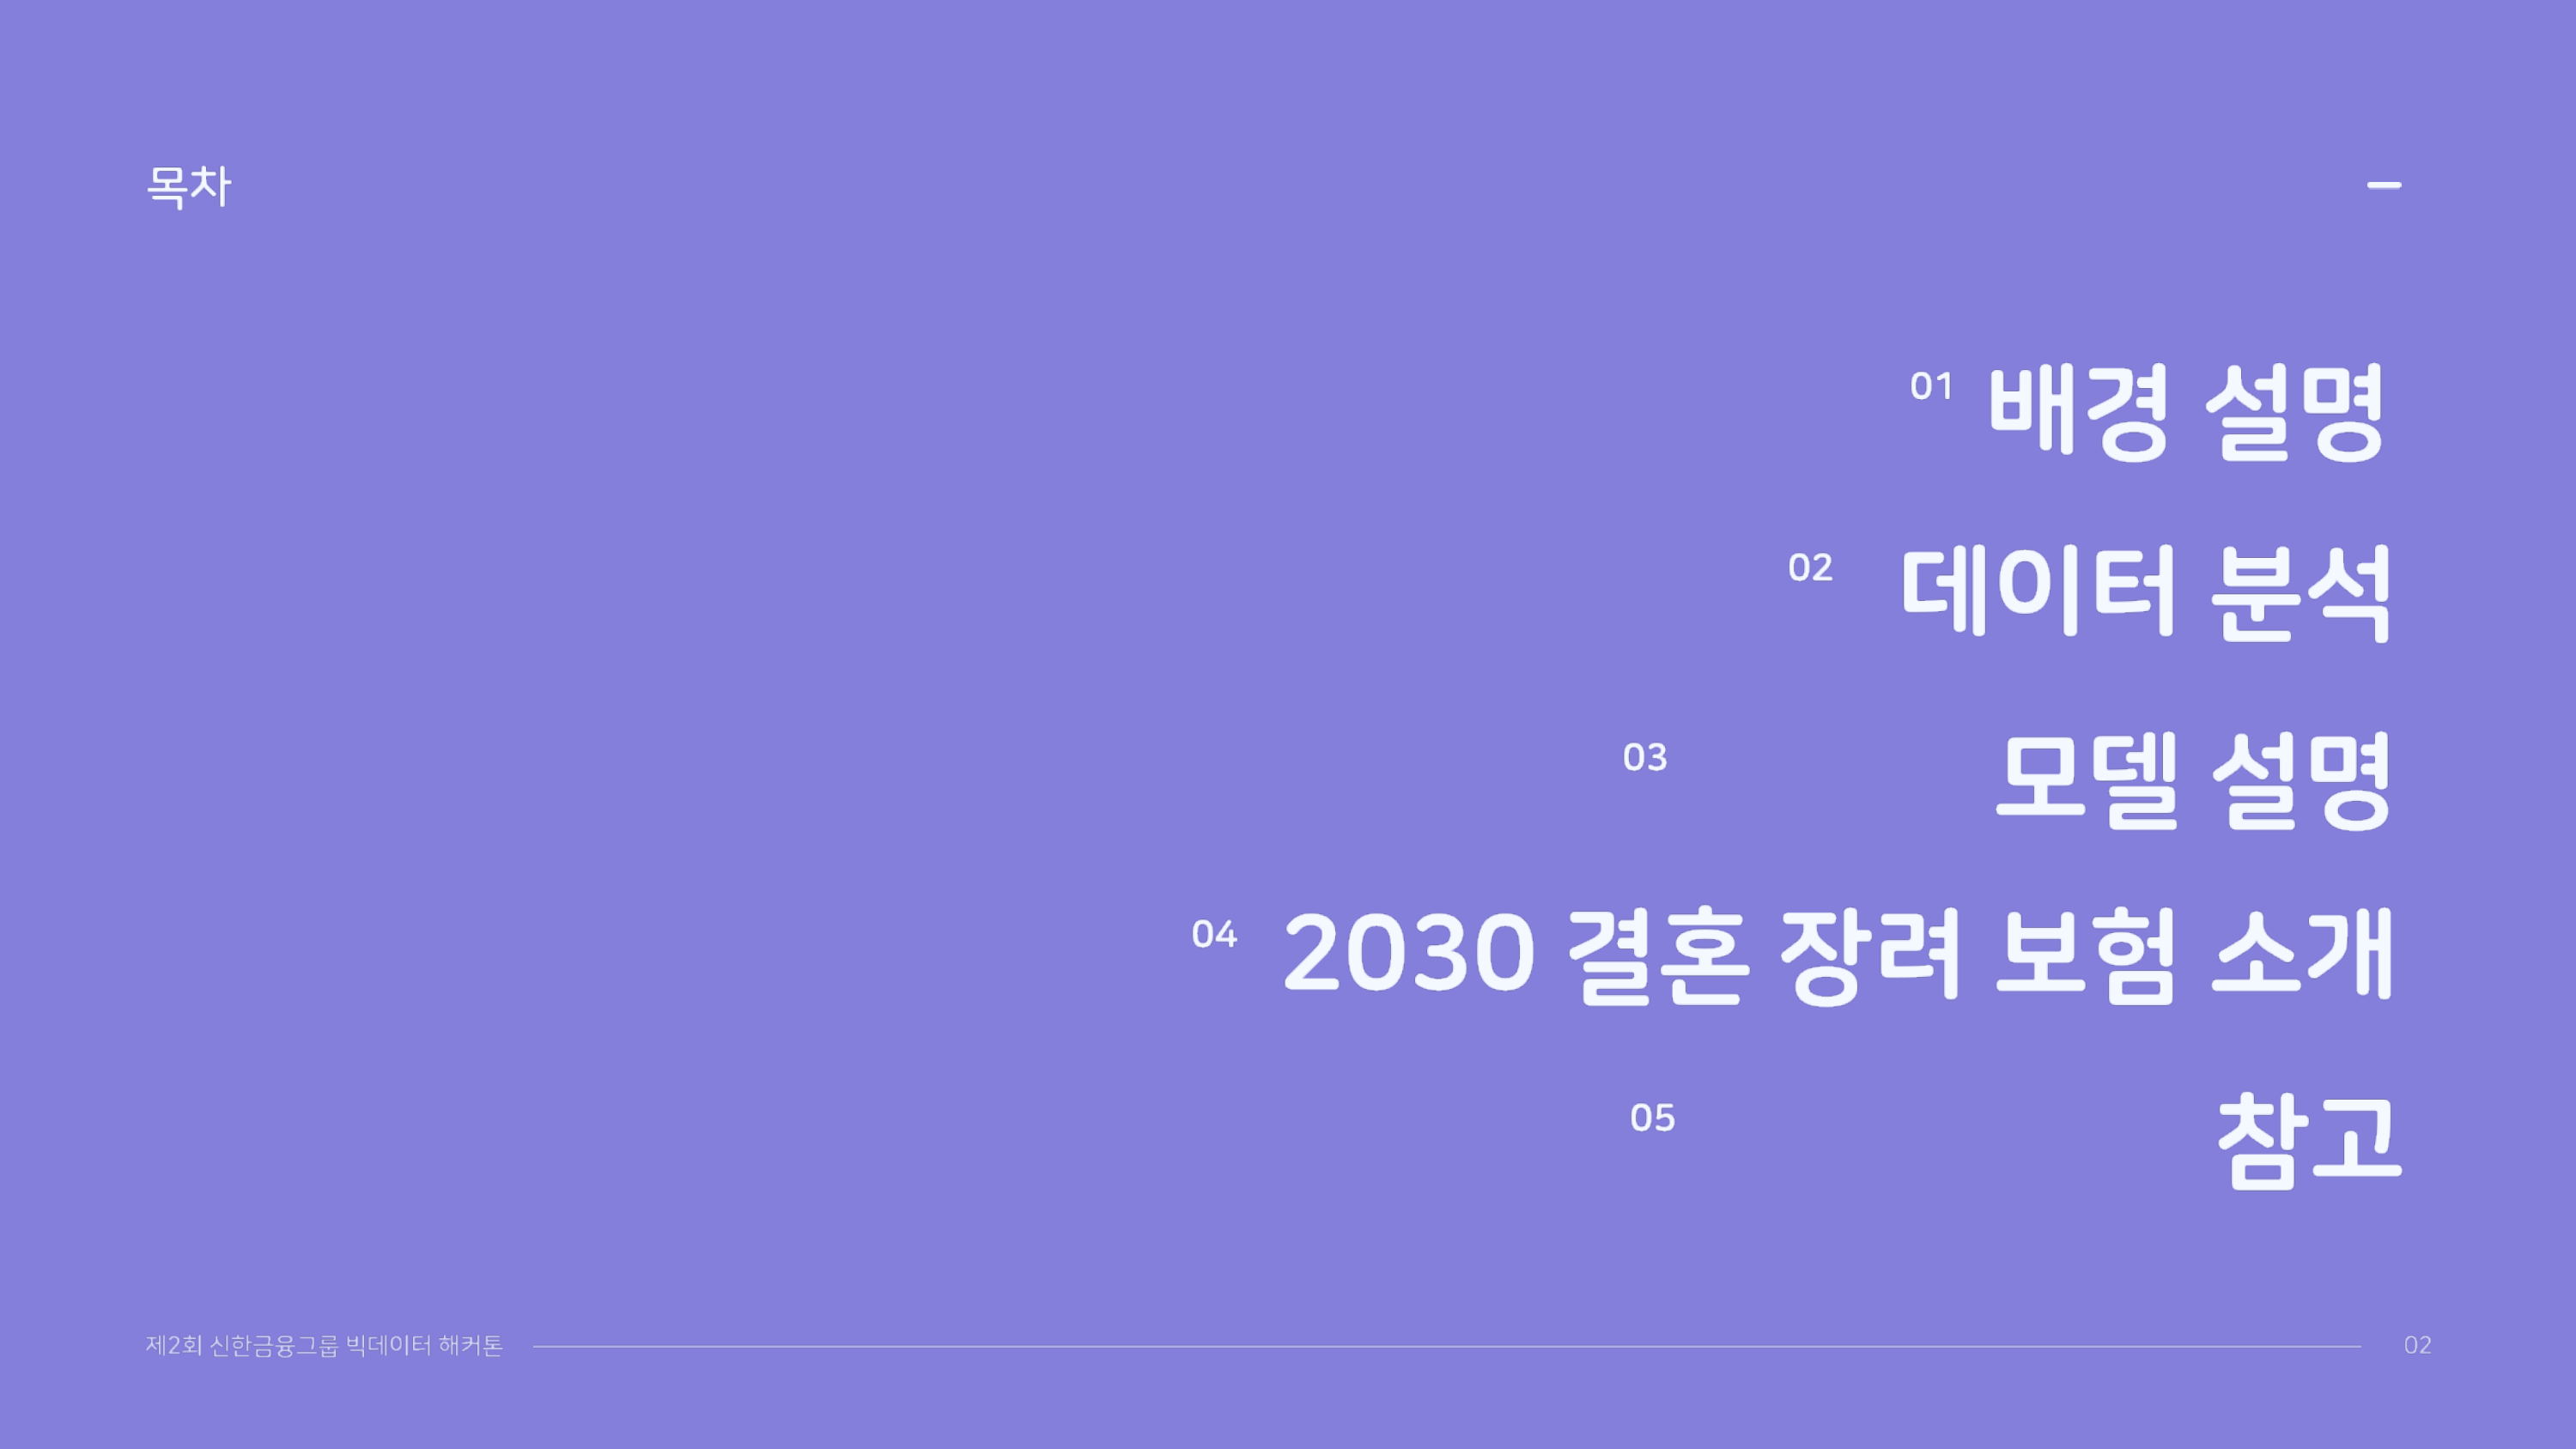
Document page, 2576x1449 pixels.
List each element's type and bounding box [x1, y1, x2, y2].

picture [902, 296, 2576, 1307]
text_box [532, 1342, 2361, 1351]
picture [137, 1319, 527, 1385]
picture [1493, 1316, 2576, 1383]
text_box [1462, 342, 2394, 489]
picture [130, 130, 281, 265]
text_box [2367, 182, 2402, 190]
